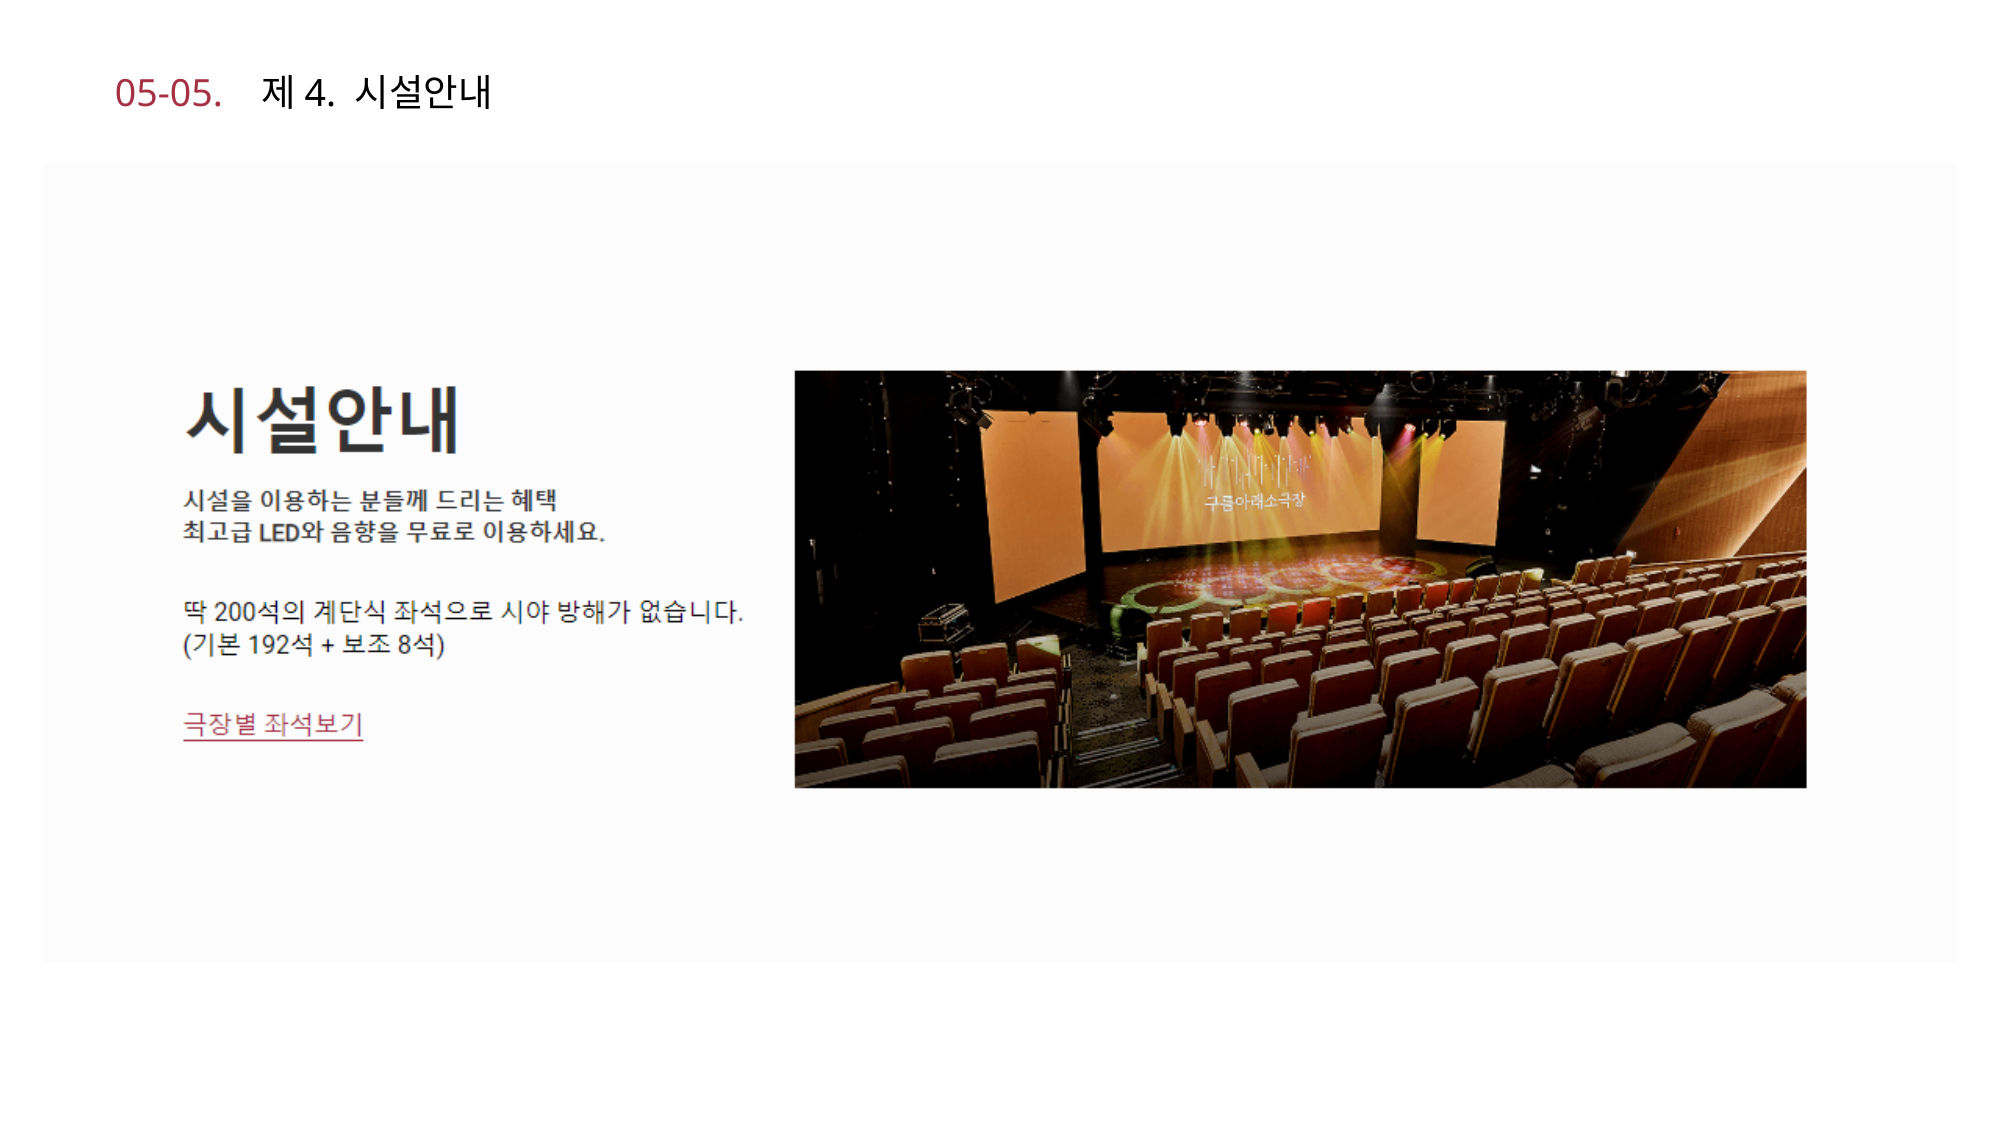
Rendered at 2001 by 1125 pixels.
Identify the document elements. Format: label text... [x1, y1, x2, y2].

picture [43, 162, 1957, 963]
text_box 05-05. 제4. 시설안내 [99, 45, 1904, 139]
